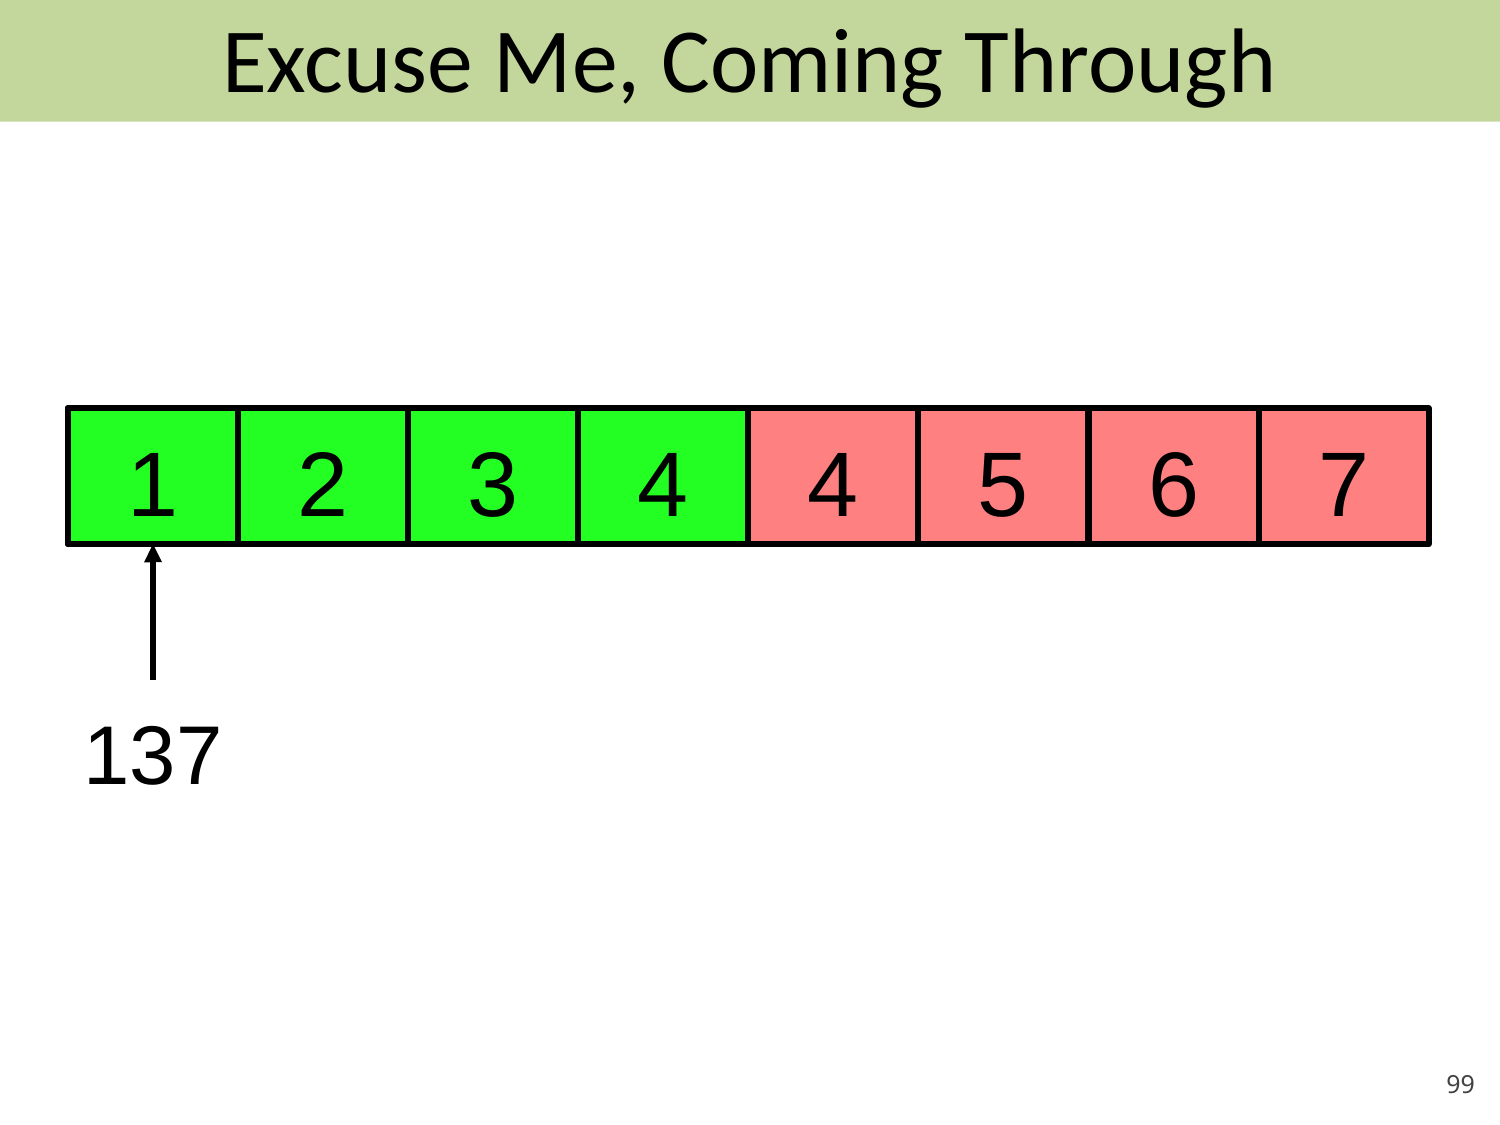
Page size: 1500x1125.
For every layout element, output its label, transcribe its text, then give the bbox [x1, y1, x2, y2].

title Excuse Me, Coming Through [75, 0, 1425, 113]
text_box 7 [1258, 408, 1429, 545]
text_box 4 [578, 408, 748, 545]
text_box 2 [237, 408, 408, 545]
text_box 5 [918, 408, 1088, 545]
text_box 6 [1088, 408, 1258, 545]
text_box 1 [67, 408, 237, 545]
text_box 3 [408, 408, 578, 545]
text_box 4 [748, 408, 918, 545]
text_box 137 [34, 680, 273, 817]
